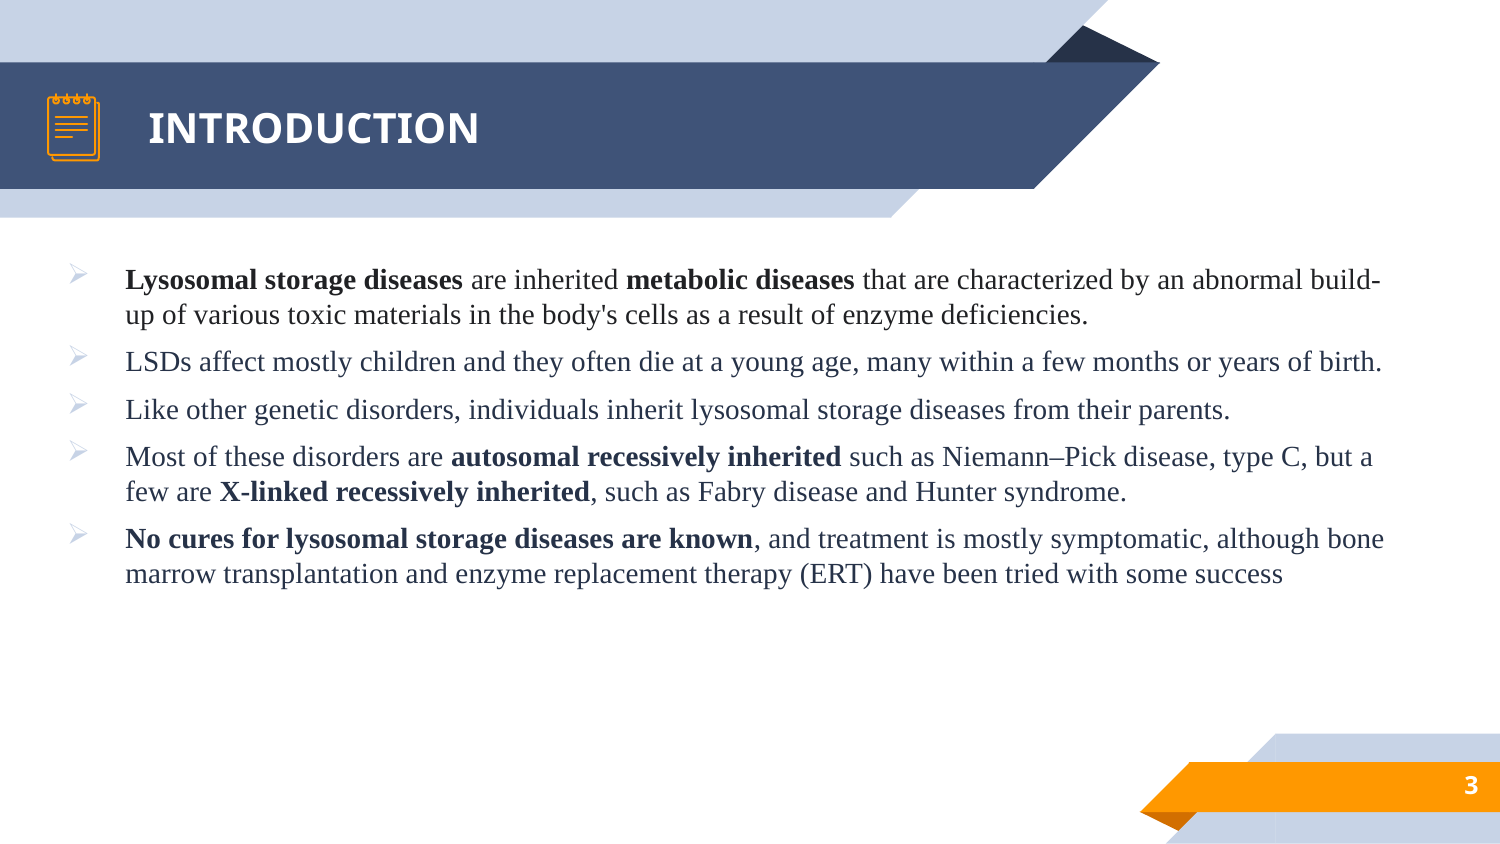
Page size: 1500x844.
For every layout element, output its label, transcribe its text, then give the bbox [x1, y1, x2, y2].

slide_number 3 [1249, 760, 1494, 813]
title INTRODUCTION [133, 64, 997, 190]
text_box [47, 93, 100, 161]
list Lysosomal storage diseases are inherited metabolic diseases that are characterized by an abnormal build-up of various toxic materials in the body's cells as a result of enzyme deficiencies. LSDs affect mostly children and they often die at a young age, many within a few months or years of birth. Like other genetic disorders, individuals inherit lysosomal storage diseases from their parents. Most of these disorders are autosomal recessively inherited such as Niemann–Pick disease, type C, but a few are X-linked recessively inherited, such as Fabry disease and Hunter syndrome. No cures for lysosomal storage diseases are known, and treatment is mostly symptomatic, although bone marrow transplantation and enzyme replacement therapy (ERT) have been tried with some success [35, 245, 1401, 628]
